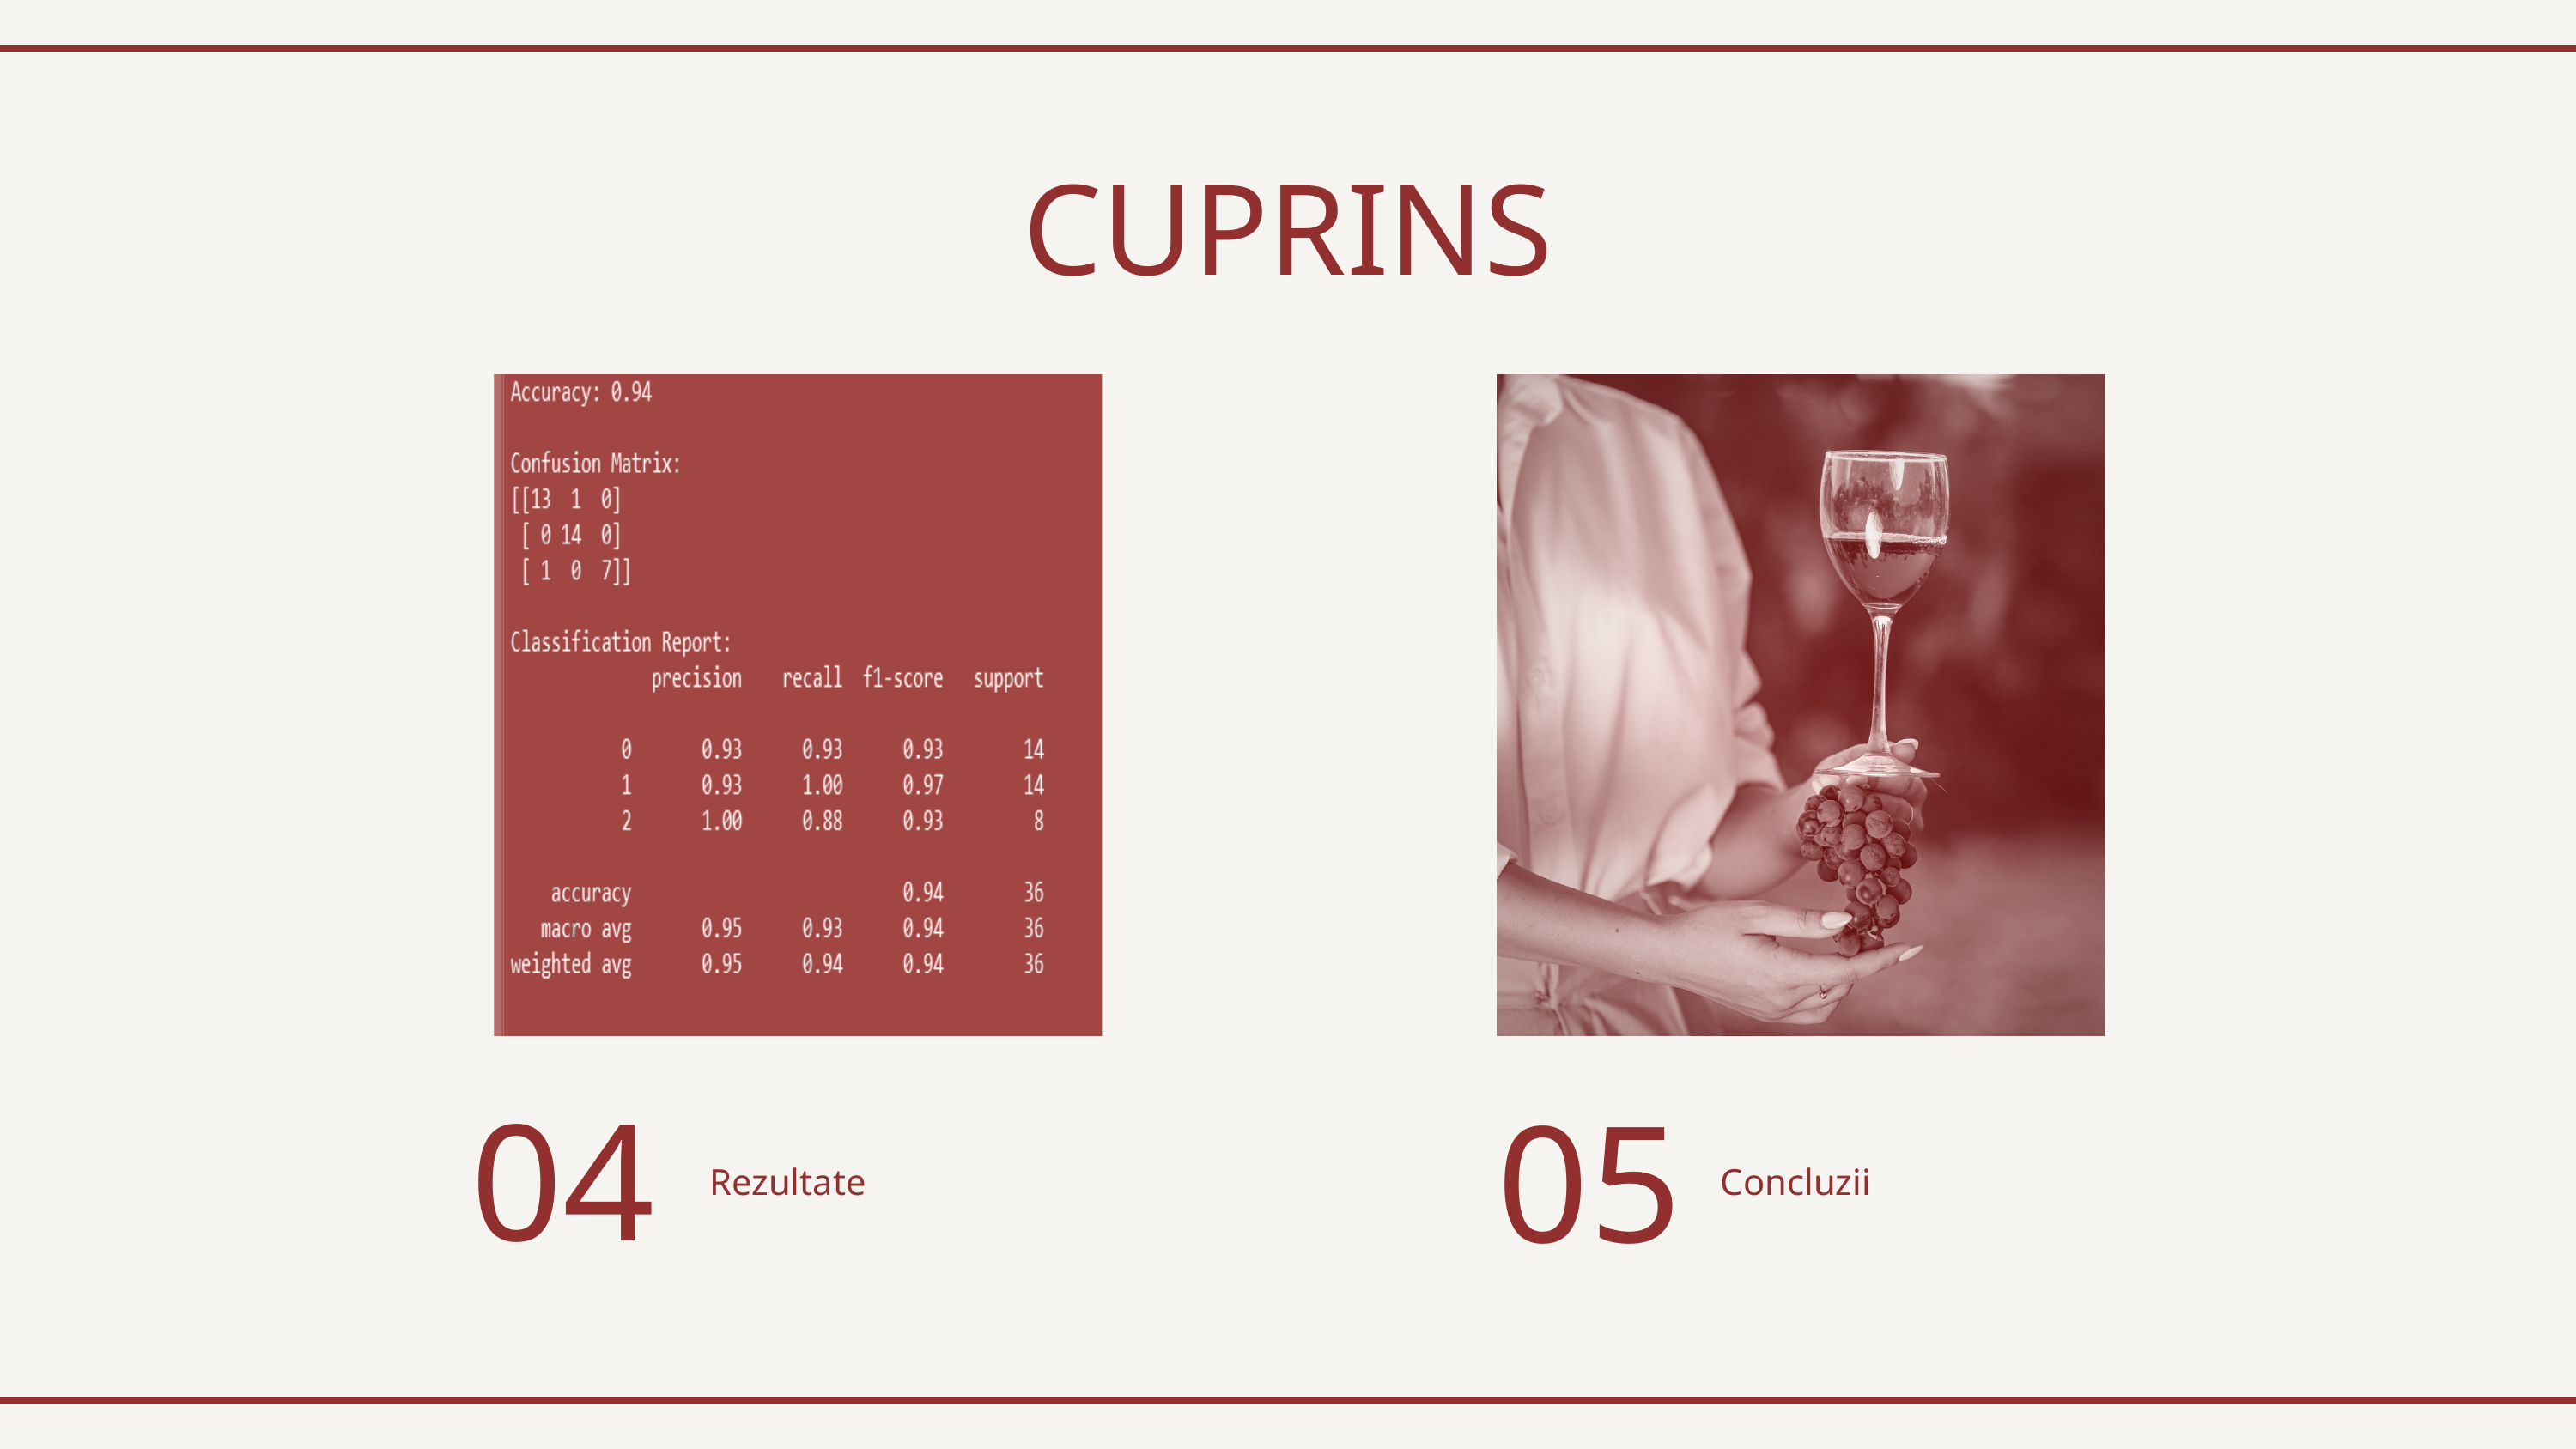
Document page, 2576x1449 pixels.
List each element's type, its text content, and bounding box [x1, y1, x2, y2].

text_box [0, 1396, 2576, 1404]
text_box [0, 45, 2576, 52]
text_box CUPRINS [563, 116, 2013, 300]
text_box Rezultate [709, 1137, 1176, 1203]
text_box 04 [471, 1079, 677, 1273]
text_box Concluzii [1722, 1137, 2187, 1203]
picture [494, 374, 1103, 1036]
text_box 05 [1498, 1081, 1722, 1275]
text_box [1496, 374, 2105, 1036]
